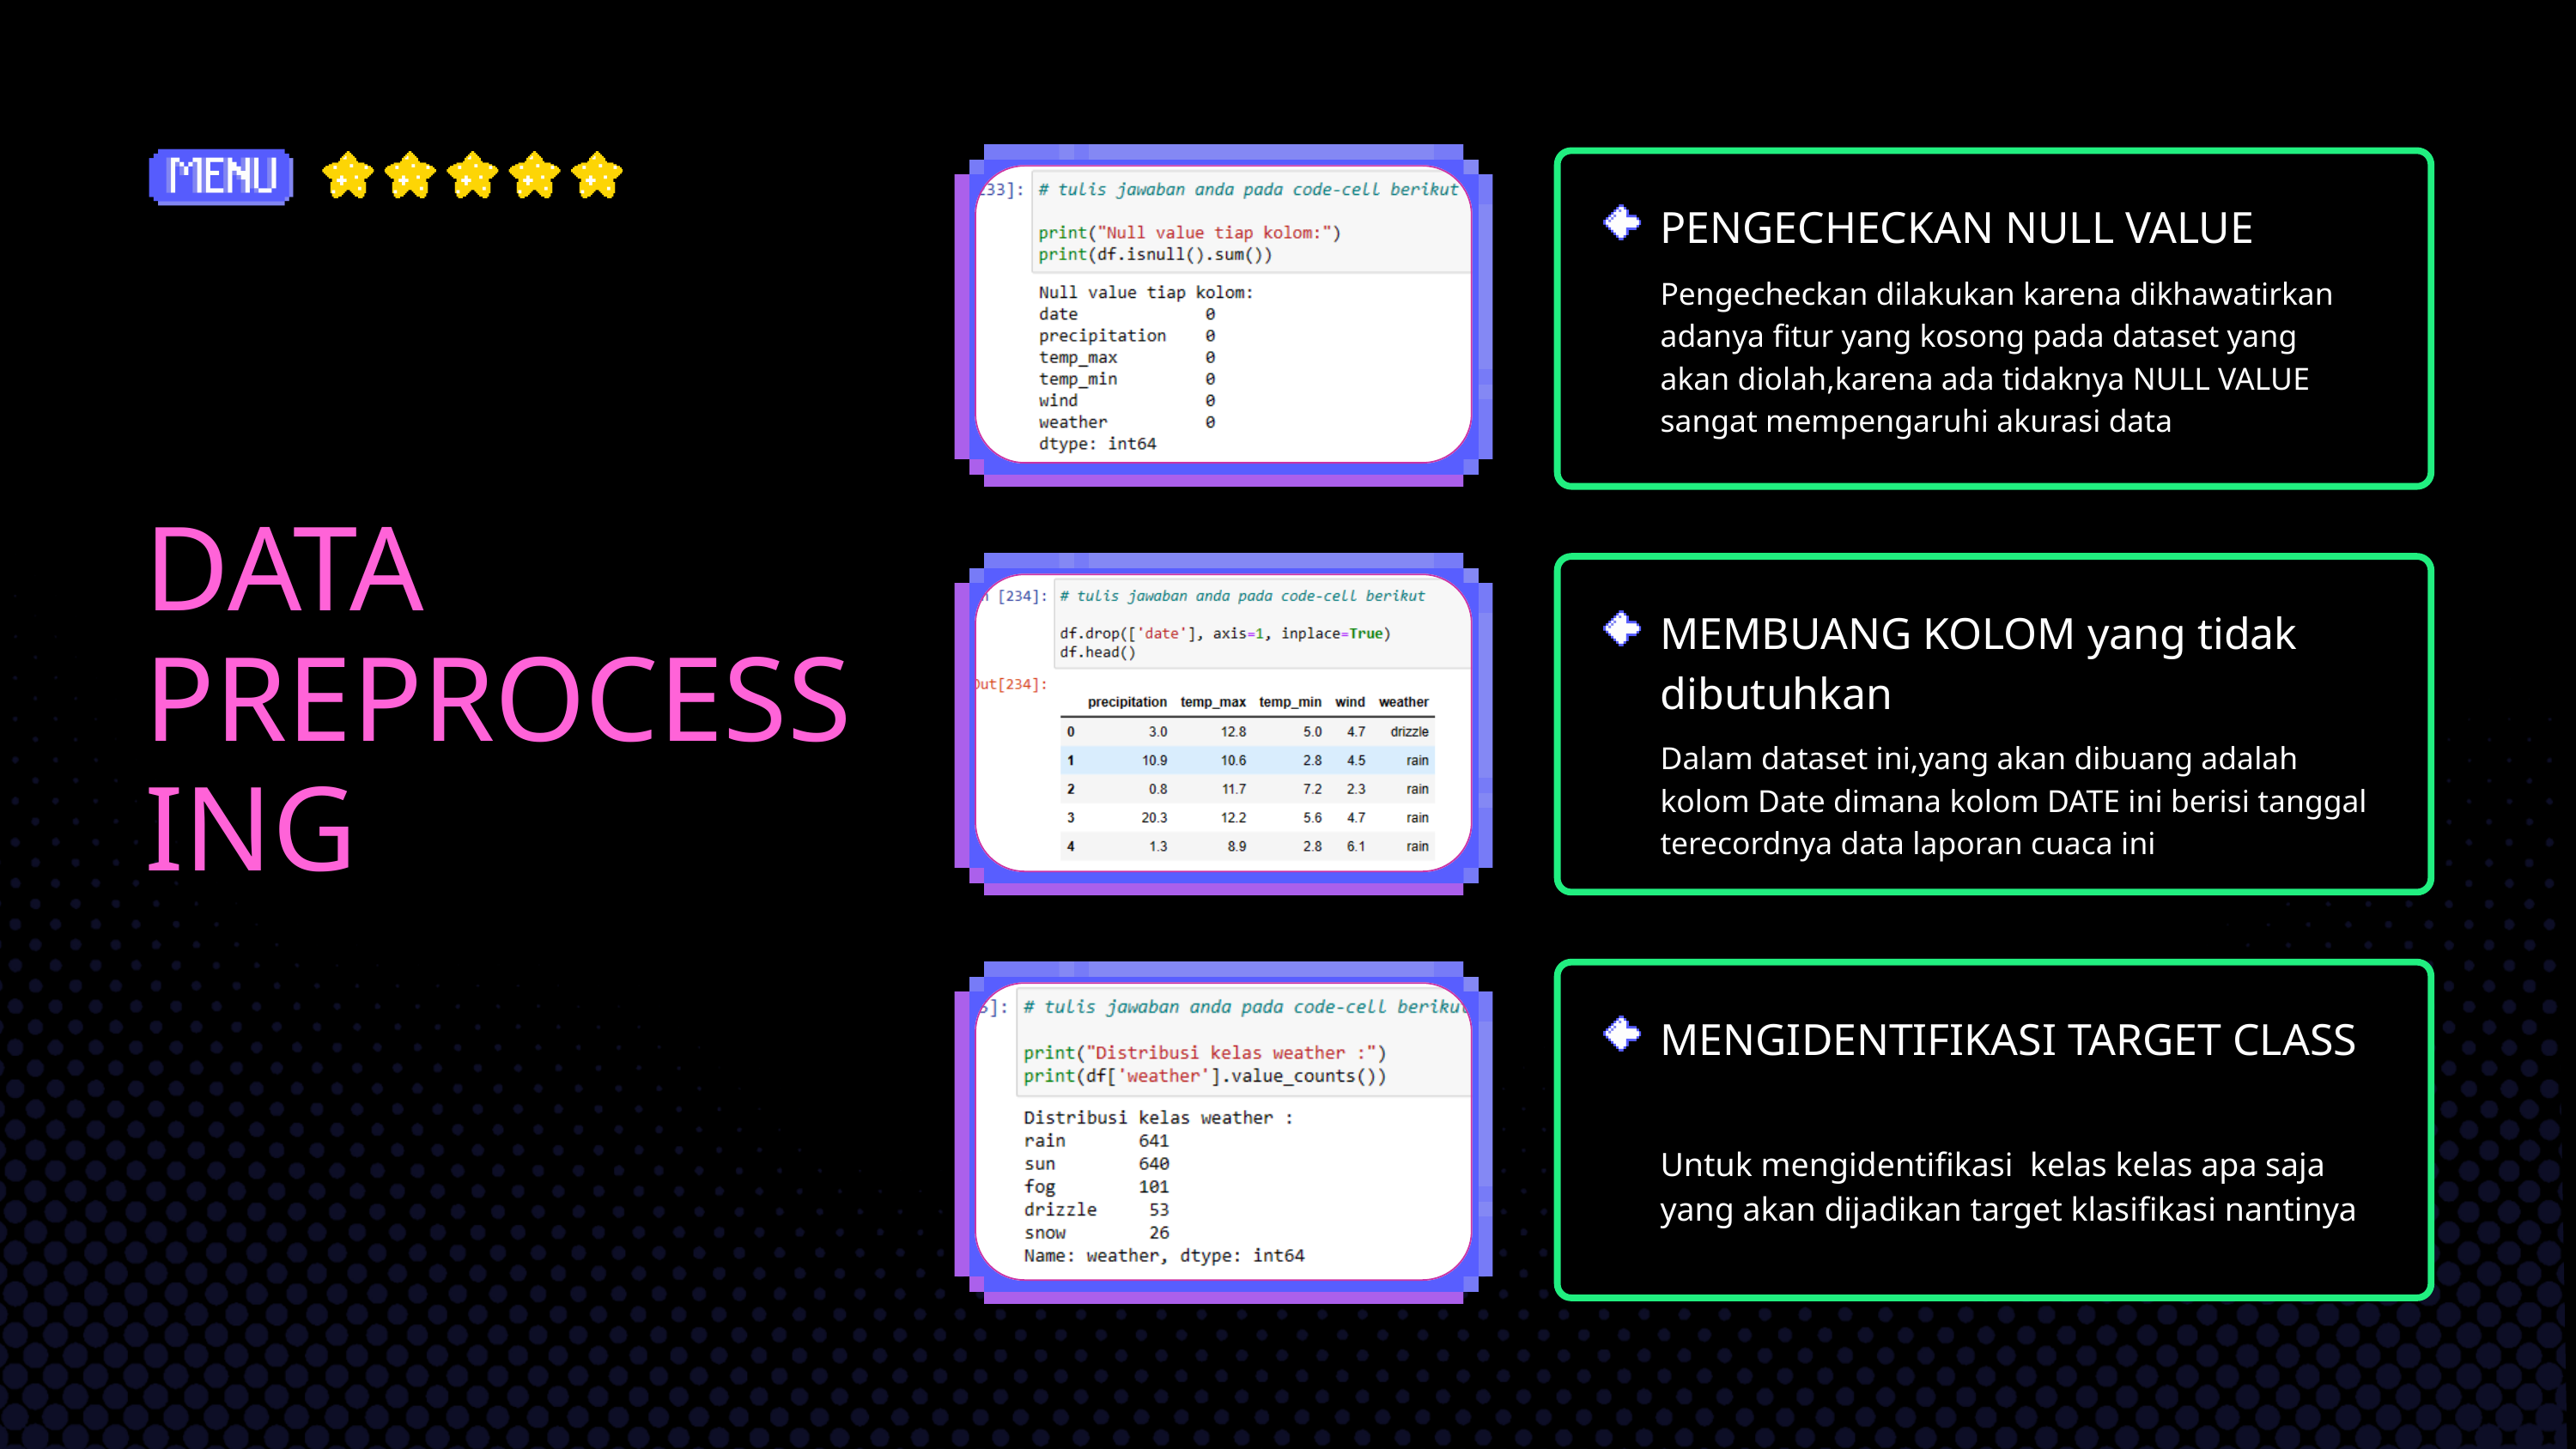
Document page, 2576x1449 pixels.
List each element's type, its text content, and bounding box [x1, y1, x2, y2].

text_box [384, 151, 436, 199]
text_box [974, 165, 1473, 464]
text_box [974, 982, 1473, 1282]
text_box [974, 573, 1473, 873]
text_box DATA PREPROCESSING [144, 503, 865, 894]
text_box [1603, 1016, 1642, 1052]
text_box [1557, 931, 2432, 1298]
text_box [954, 961, 1493, 1304]
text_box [1660, 1009, 2371, 1269]
text_box [1603, 204, 1642, 240]
text_box [322, 151, 374, 199]
text_box [0, 493, 2567, 1449]
text_box [508, 151, 561, 199]
text_box [1557, 525, 2432, 893]
text_box [954, 144, 1493, 487]
text_box [571, 151, 623, 199]
text_box [1603, 610, 1642, 646]
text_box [1660, 197, 2371, 474]
text_box [447, 151, 499, 199]
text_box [1660, 603, 2371, 855]
text_box [144, 144, 298, 210]
text_box [1557, 119, 2432, 487]
text_box [954, 553, 1493, 895]
